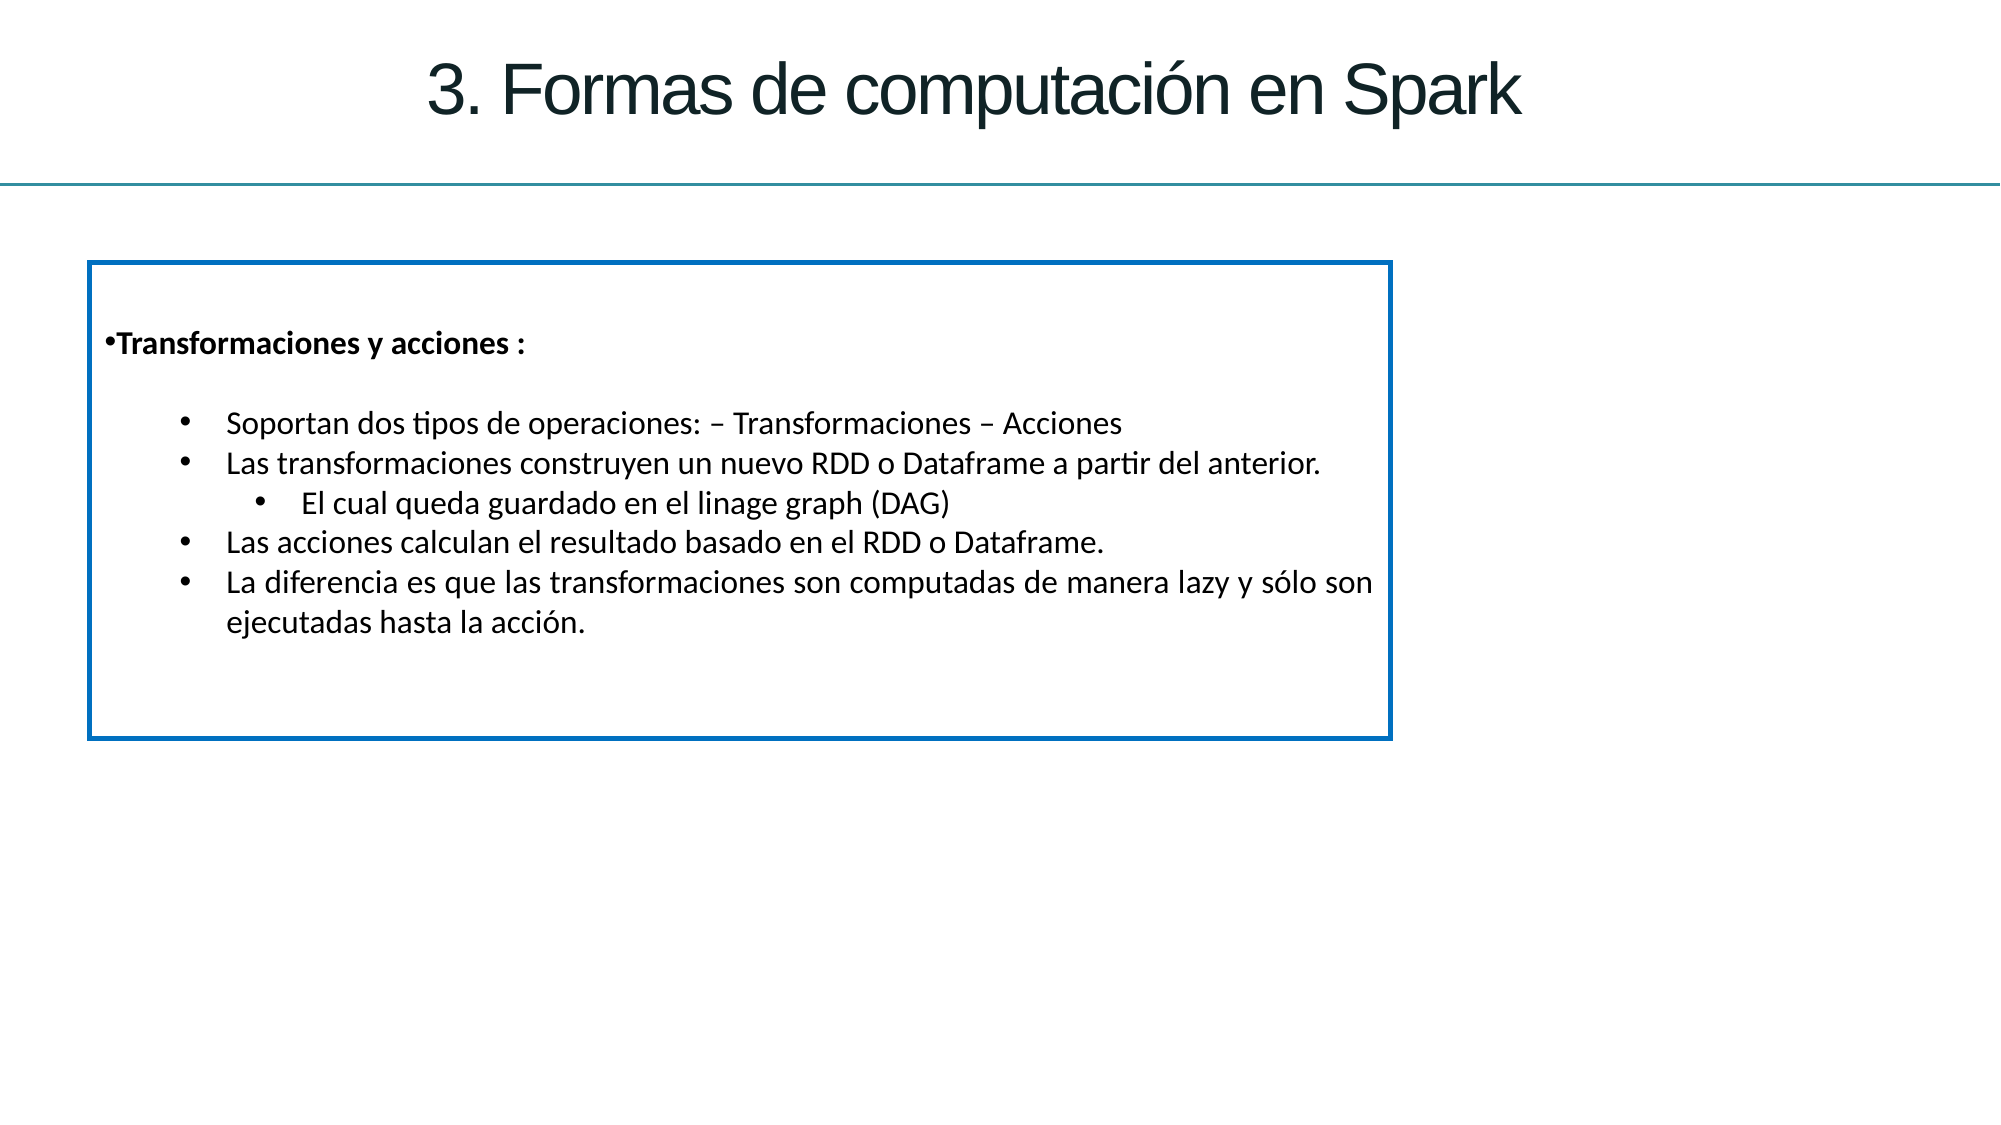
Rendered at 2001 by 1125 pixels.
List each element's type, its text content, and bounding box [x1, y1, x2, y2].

text_box Transformaciones y acciones : Soportan dos tipos de operaciones: – Transformaciones – Acciones Las transformaciones construyen un nuevo RDD o Dataframe a partir del anterior. El cual queda guardado en el linage graph (DAG) Las acciones calculan el resultado basado en el RDD o Dataframe. La diferencia es que las transformaciones son computadas de manera lazy y sólo son ejecutadas hasta la acción. [89, 262, 1391, 739]
title 3. Formas de computación en Spark [90, 0, 1858, 183]
